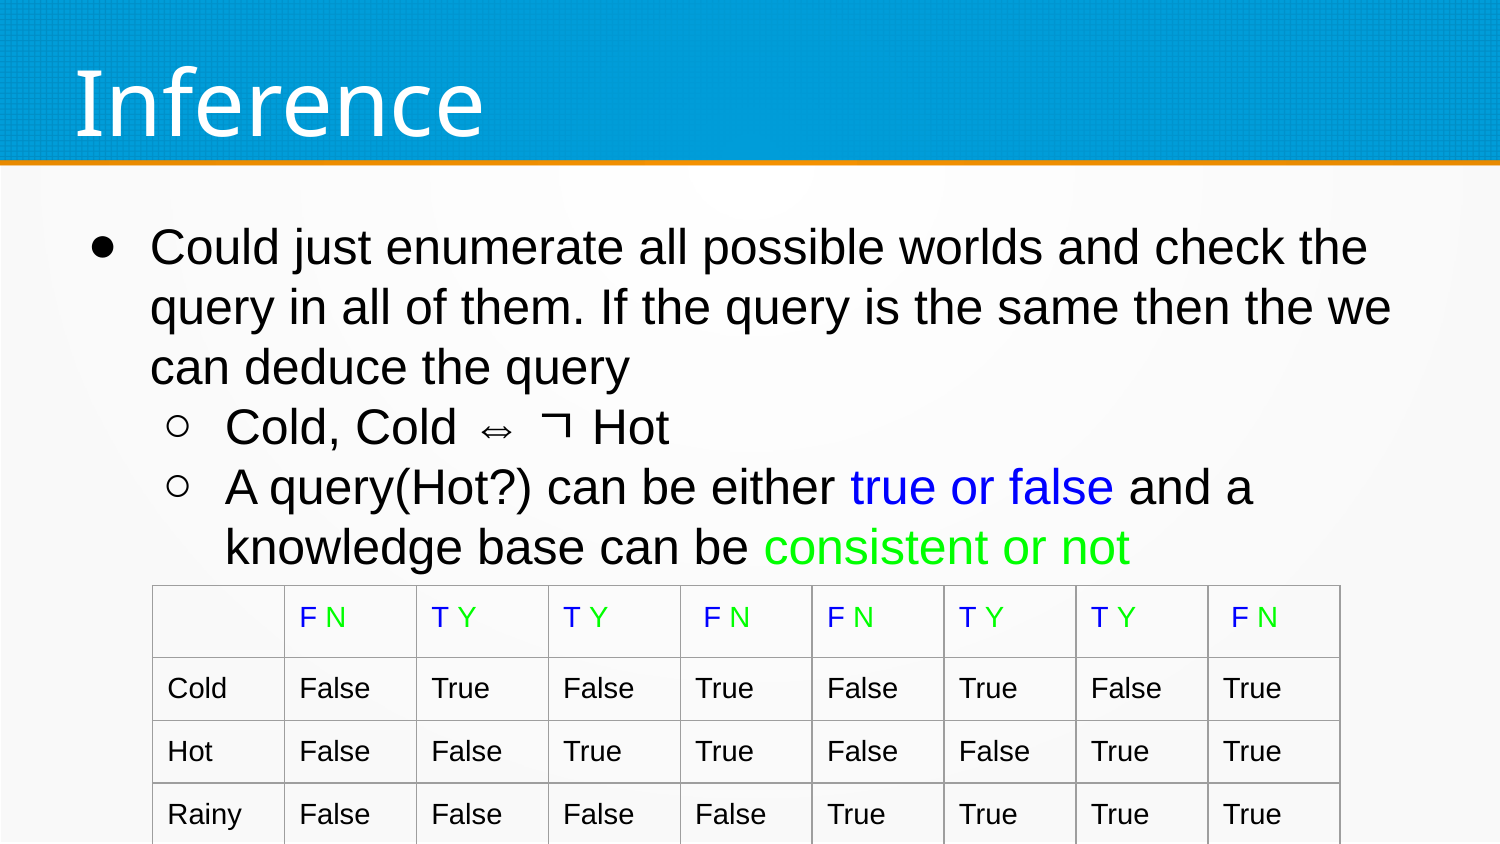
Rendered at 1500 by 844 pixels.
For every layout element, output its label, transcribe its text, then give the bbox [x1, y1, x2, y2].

table_cell False [417, 784, 548, 844]
table_header T Y [417, 586, 548, 657]
table_cell False [285, 658, 416, 720]
table_cell True [417, 658, 548, 720]
table_cell False [285, 721, 416, 782]
table_cell True [681, 658, 811, 720]
table_cell False [549, 784, 680, 844]
table_cell True [549, 721, 680, 782]
table_header T Y [1077, 586, 1207, 657]
table_cell Rainy [153, 784, 284, 844]
table_header T Y [945, 586, 1075, 657]
table_header [153, 586, 284, 657]
table_cell True [1209, 721, 1339, 782]
table_cell False [681, 784, 811, 844]
text_box Could just enumerate all possible worlds and check the query in all of them. If the query is the same then the we can deduce the query Cold, Cold ⇔ㄱHot A query(Hot?) can be either true or false and a knowledge base can be consistent or not [74, 214, 1418, 735]
table_header T Y [549, 586, 680, 657]
table_cell False [1077, 658, 1207, 720]
table_cell True [1209, 658, 1339, 720]
table_header F N [681, 586, 811, 657]
table_cell False [945, 721, 1075, 782]
table_cell False [549, 658, 680, 720]
table_cell False [813, 658, 943, 720]
table_cell False [813, 721, 943, 782]
table_cell True [813, 784, 943, 844]
table_header F N [1209, 586, 1339, 657]
table_cell False [417, 721, 548, 782]
table_cell True [1209, 784, 1339, 844]
table_cell Cold [153, 658, 284, 720]
table_cell True [681, 721, 811, 782]
table_cell False [285, 784, 416, 844]
table_header F N [813, 586, 943, 657]
table_cell True [945, 658, 1075, 720]
table_cell Hot [153, 721, 284, 782]
text_box Inference [74, 13, 1425, 155]
picture [0, 161, 1500, 844]
table_header F N [285, 586, 416, 657]
table_cell True [1077, 784, 1207, 844]
table_cell True [1077, 721, 1207, 782]
table_cell True [945, 784, 1075, 844]
